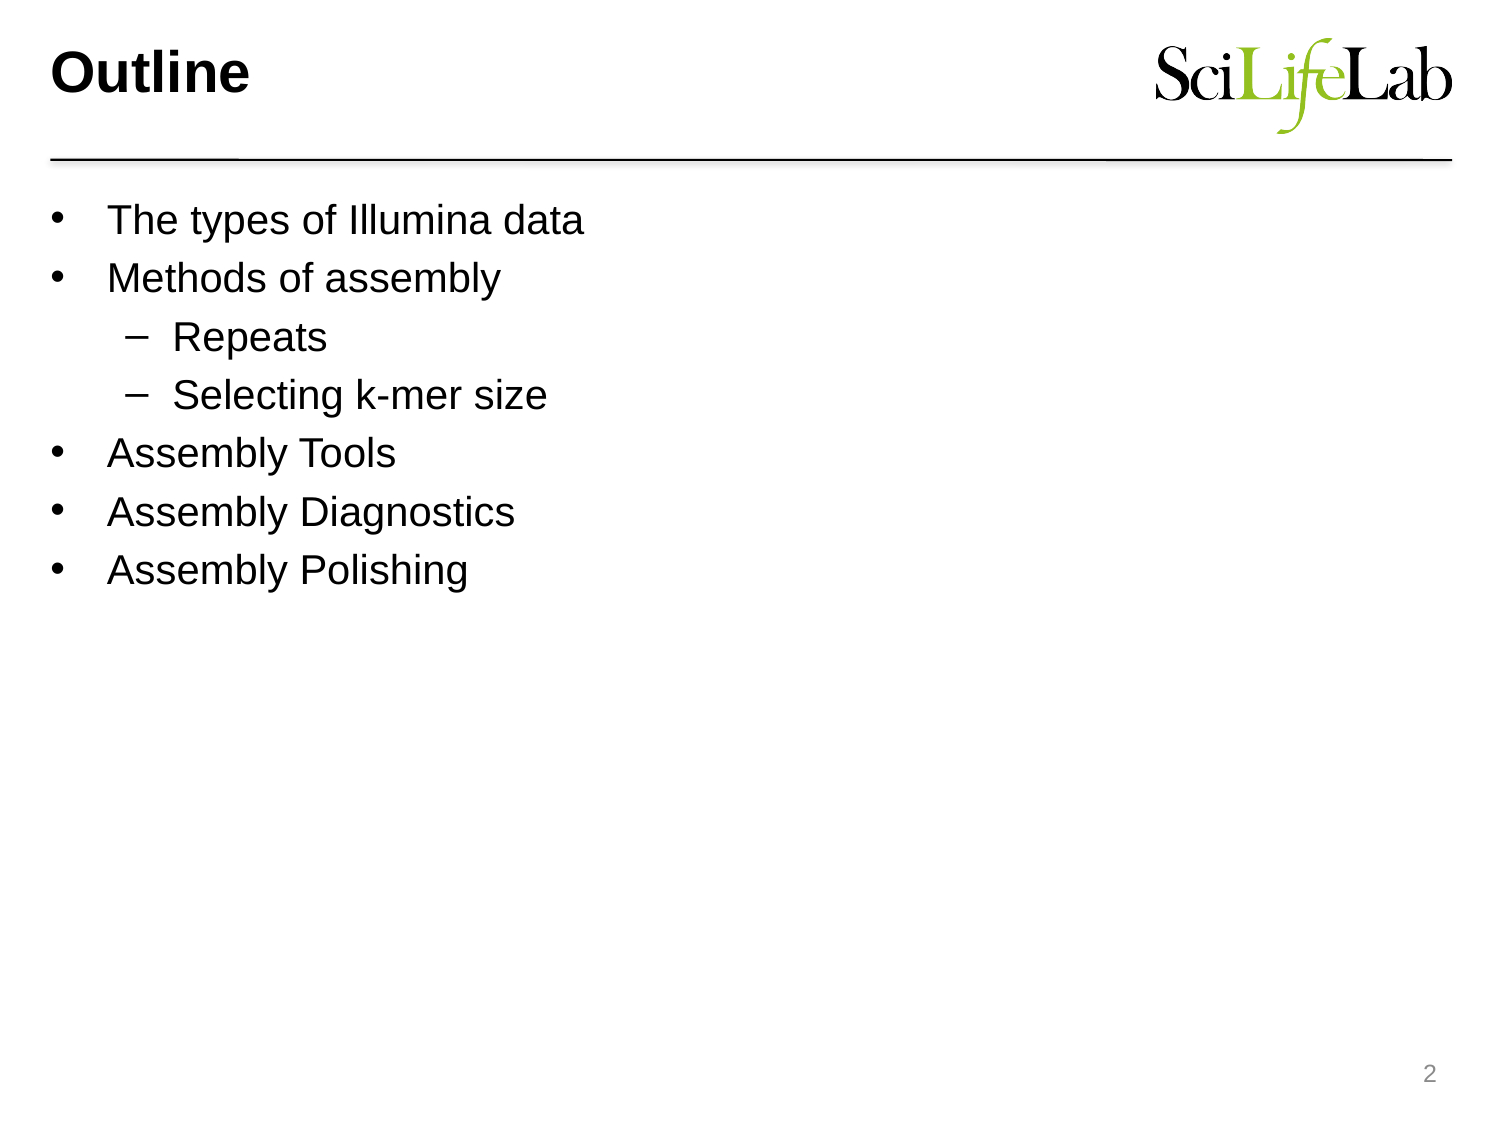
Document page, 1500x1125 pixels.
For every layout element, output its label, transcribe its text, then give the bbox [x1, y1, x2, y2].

list The types of Illumina data Methods of assembly Repeats Selecting k-mer size Assembly Tools Assembly Diagnostics Assembly Polishing [50, 192, 1452, 1005]
slide_number 2 [1074, 1042, 1452, 1103]
title Outline [50, 34, 1452, 139]
